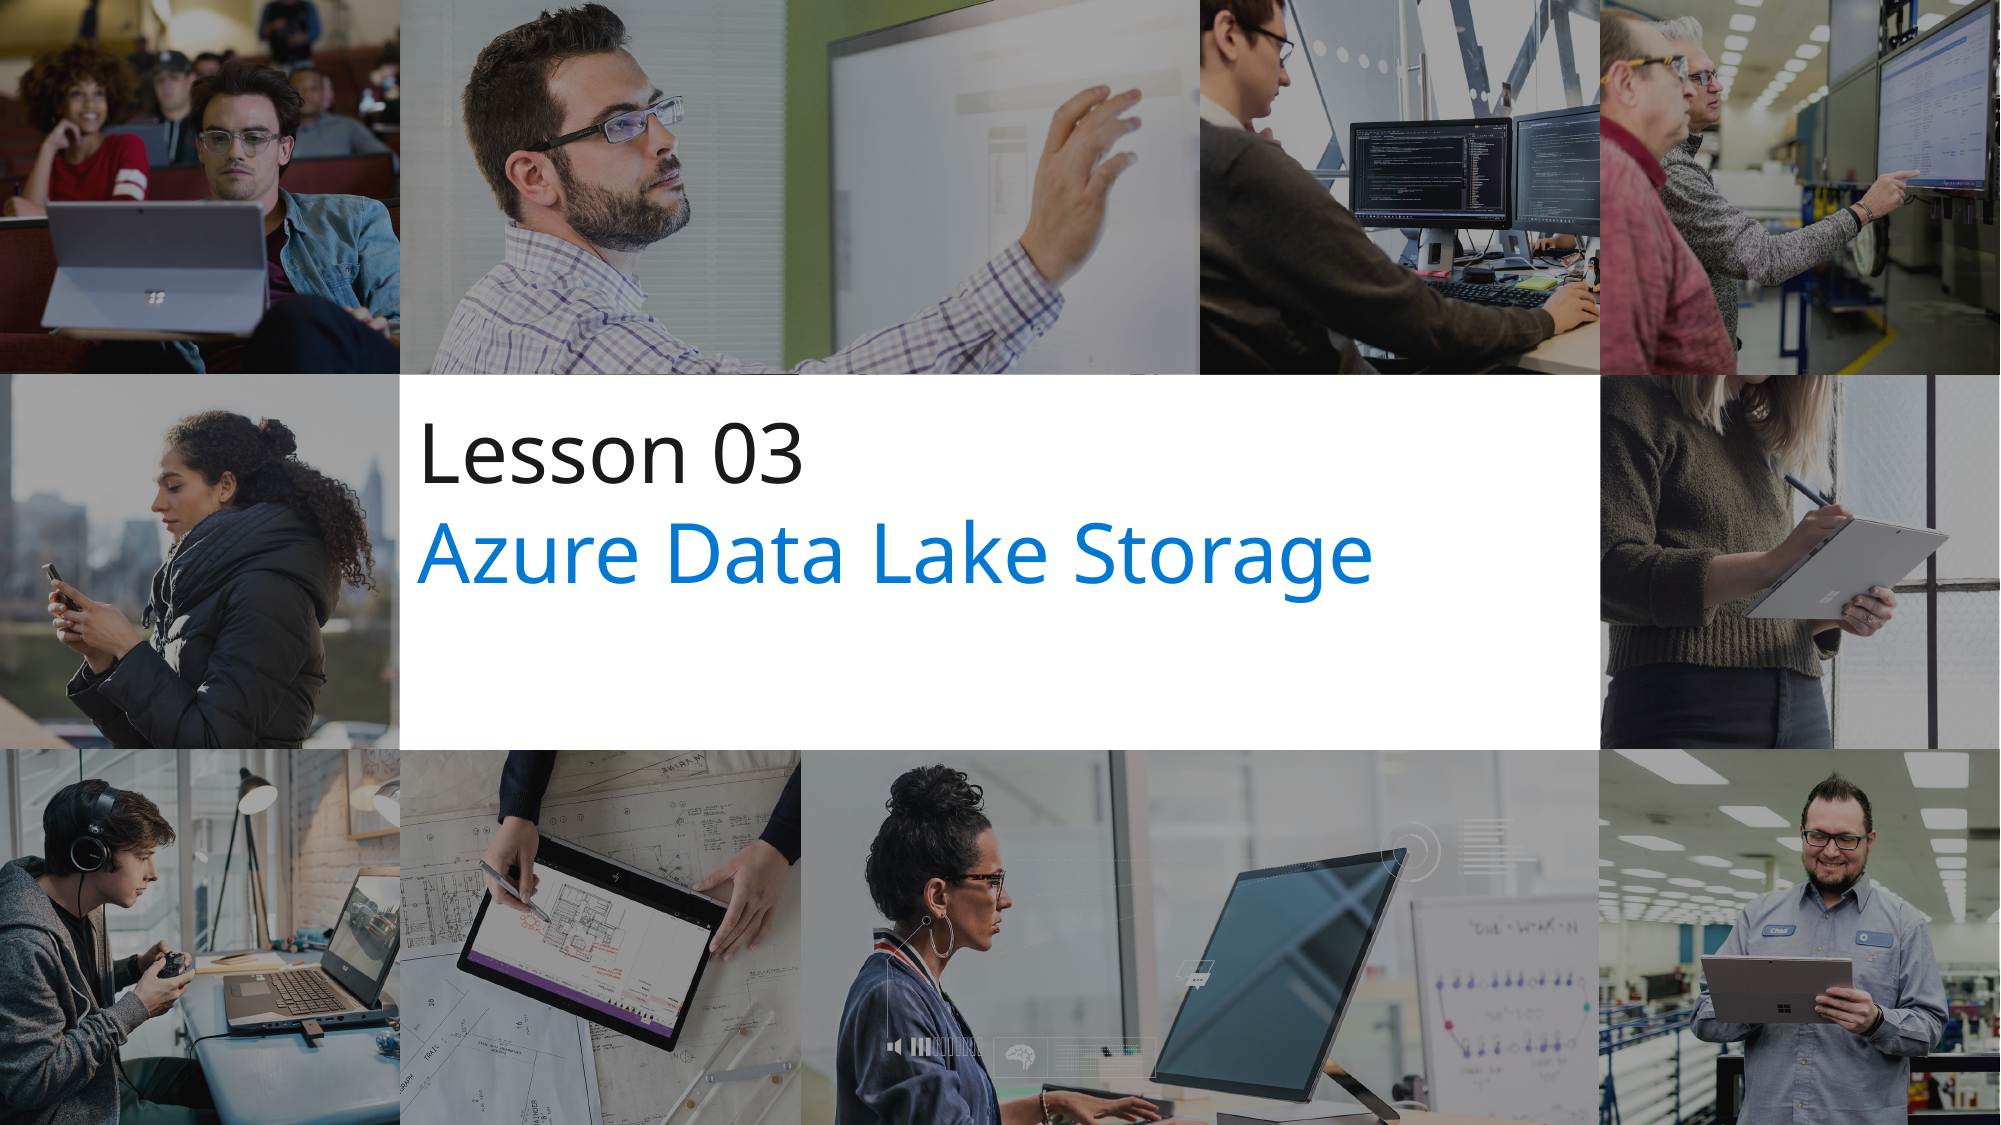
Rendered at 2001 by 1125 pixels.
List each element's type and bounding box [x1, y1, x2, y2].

text_box [0, 0, 2000, 1125]
